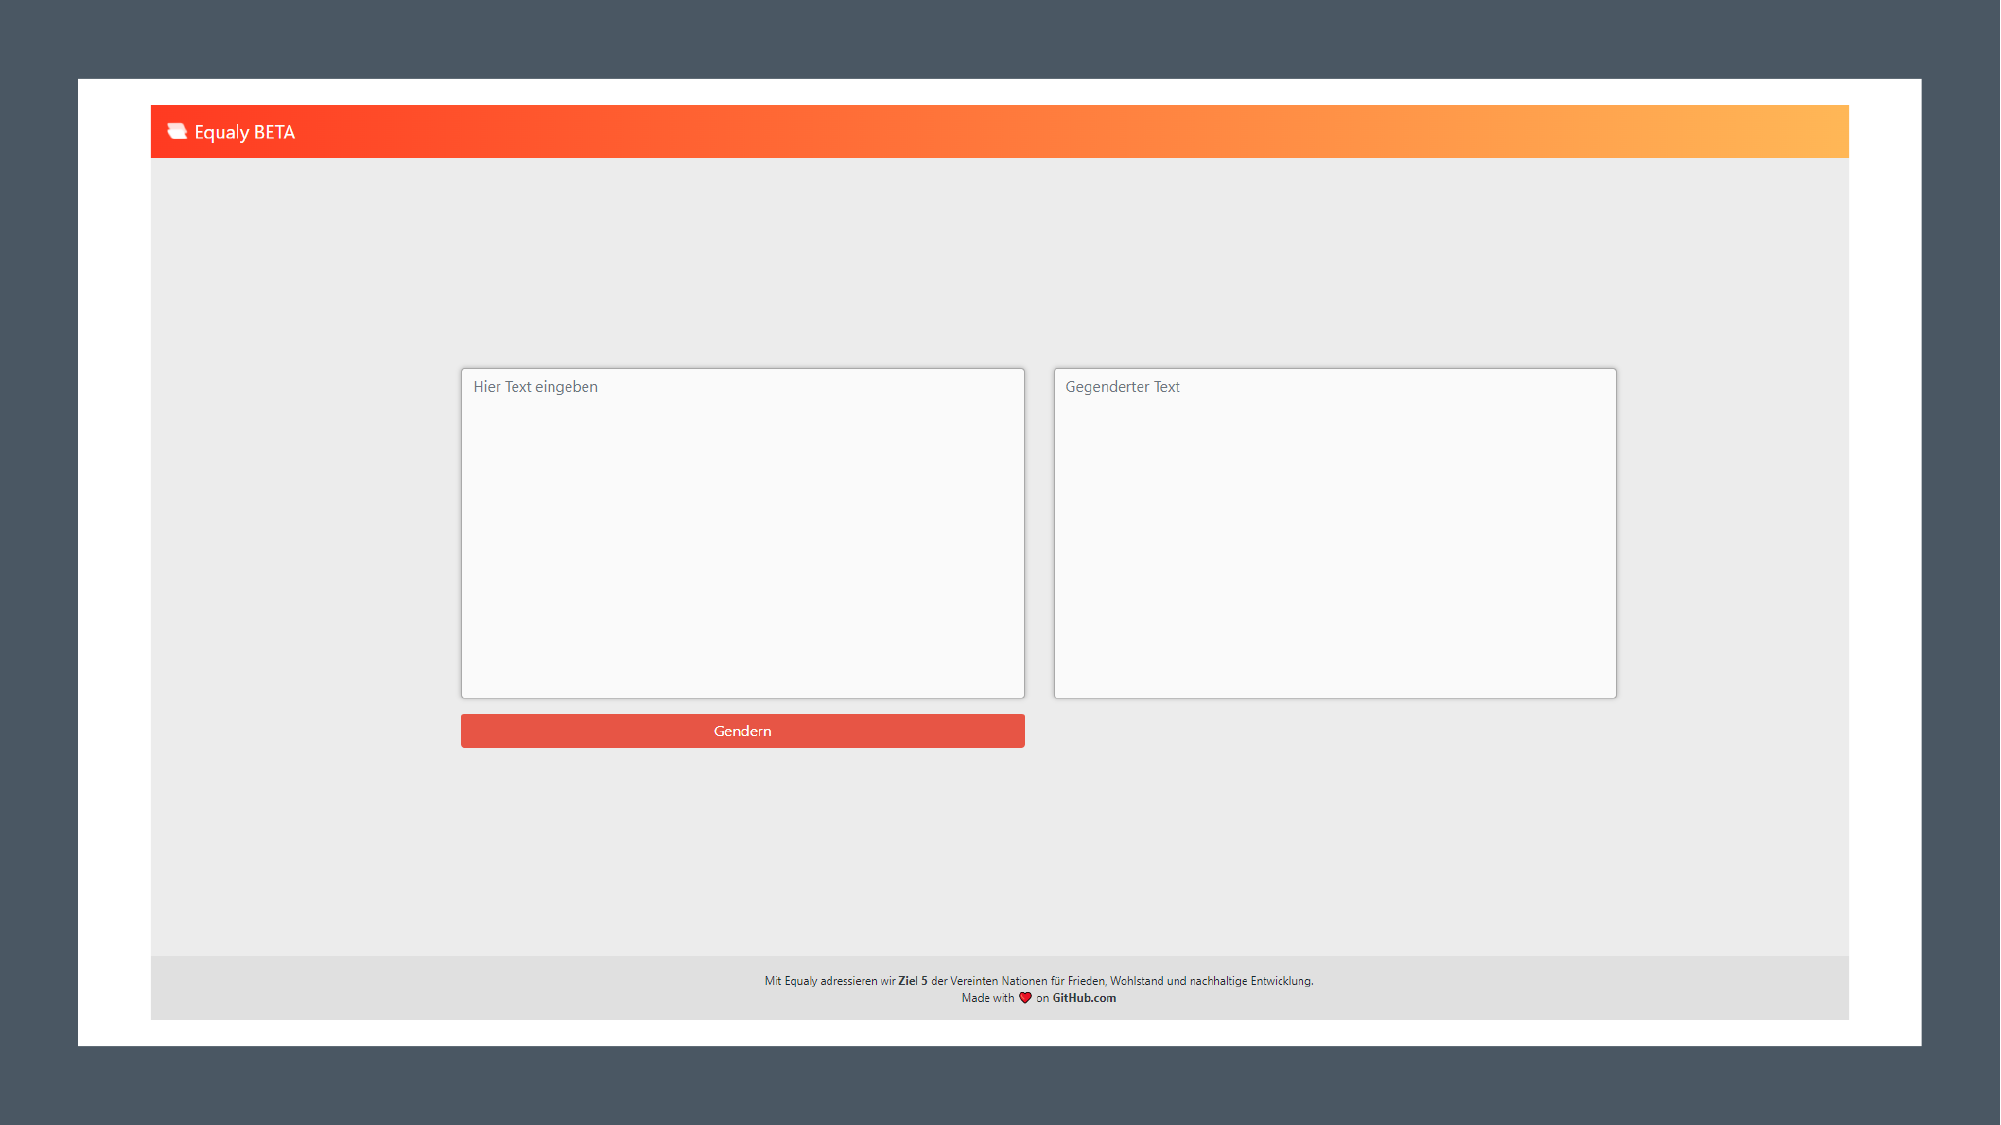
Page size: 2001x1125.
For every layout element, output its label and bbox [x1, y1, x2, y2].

text_box [0, 0, 2000, 1125]
picture [150, 105, 1850, 1020]
text_box [77, 78, 1923, 1047]
